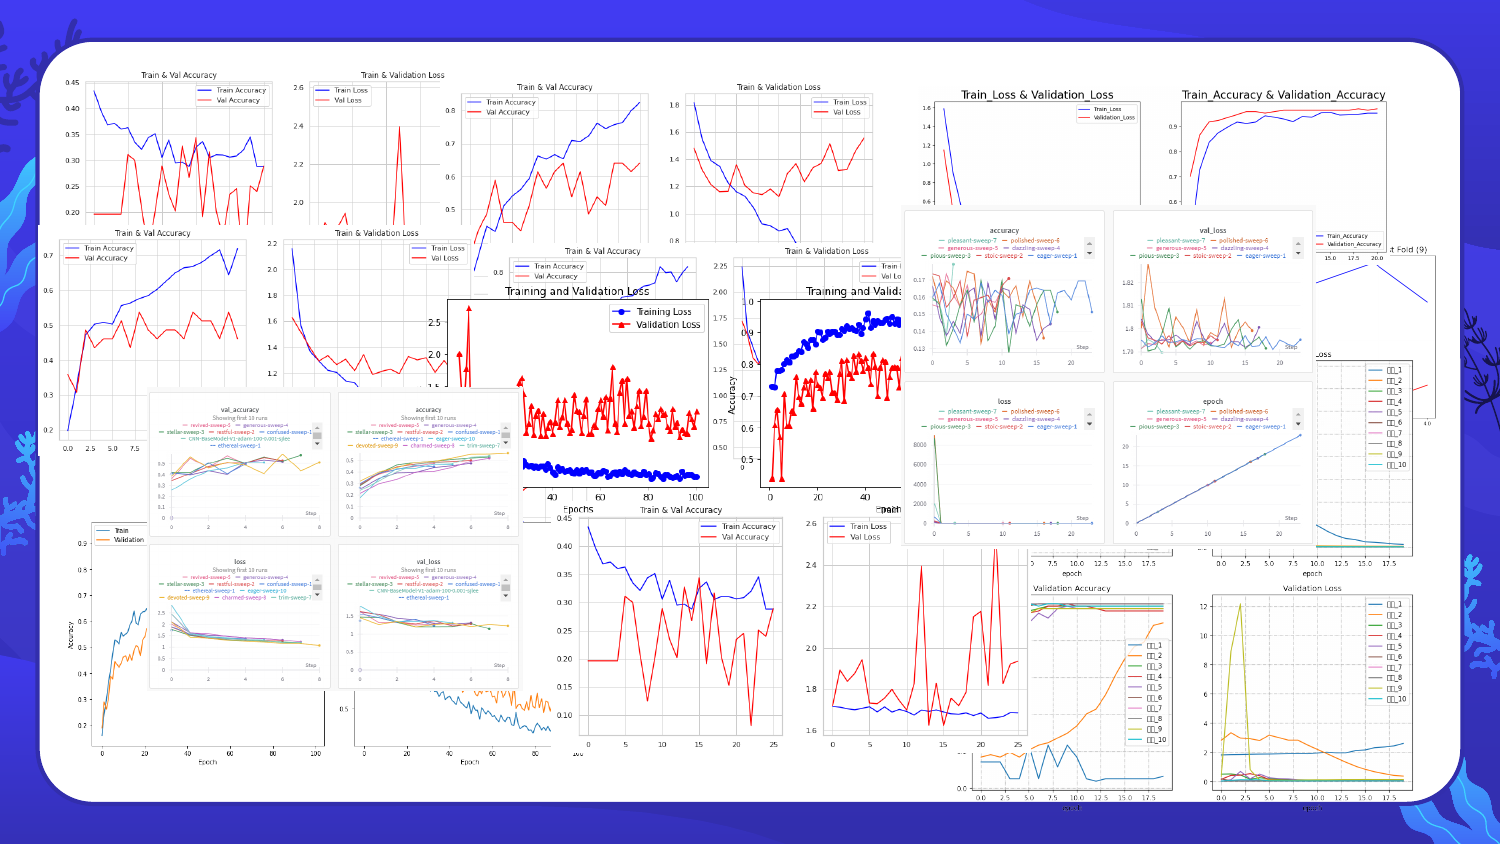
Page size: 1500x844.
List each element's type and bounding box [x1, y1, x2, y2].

picture [37, 67, 1439, 816]
